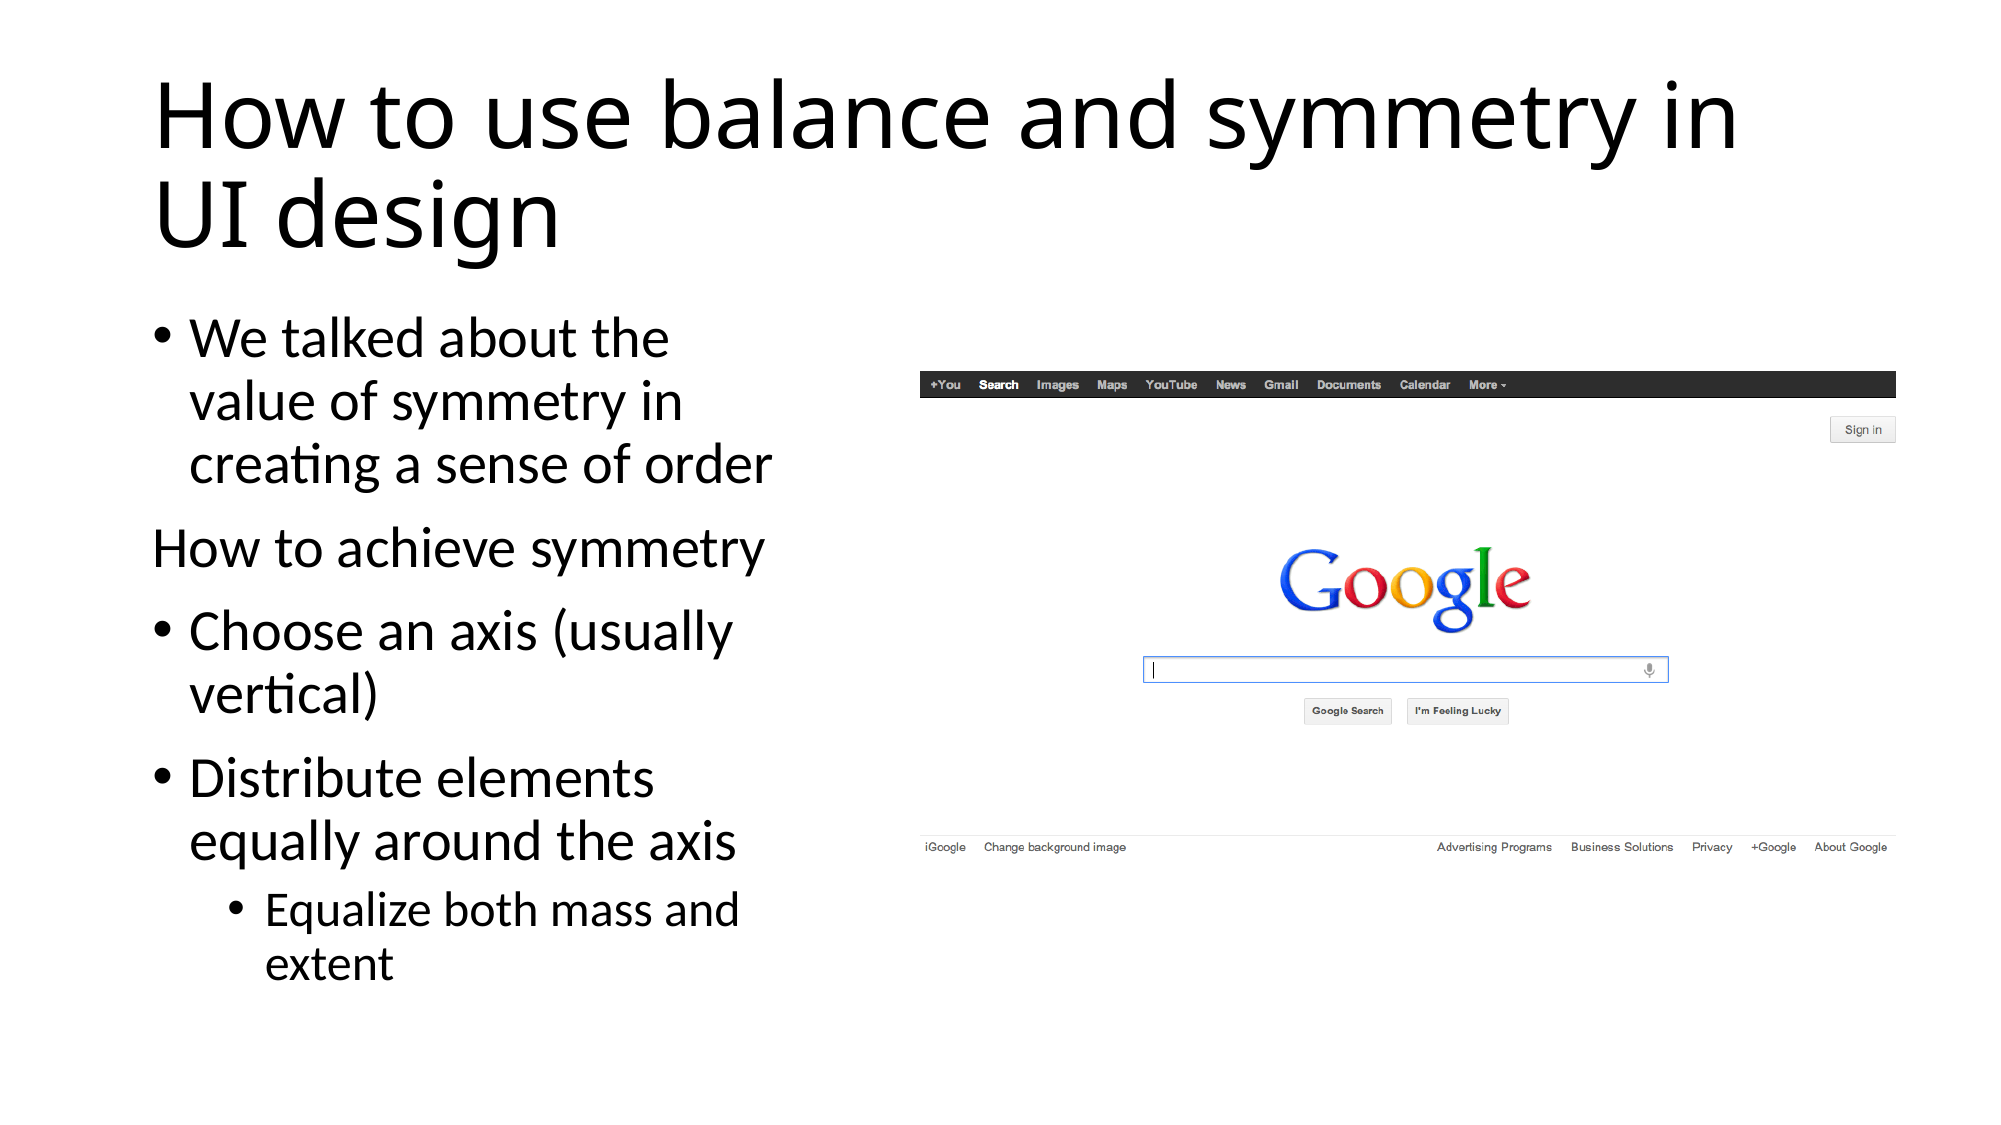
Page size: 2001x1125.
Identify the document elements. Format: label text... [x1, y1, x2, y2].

title How to use balance and symmetry in UI design [137, 59, 1863, 278]
list We talked about the value of symmetry in creating a sense of order How to achieve symmetry Choose an axis (usually vertical) Distribute elements equally around the axis Equalize both mass and extent [137, 299, 820, 1014]
picture [920, 371, 1896, 861]
